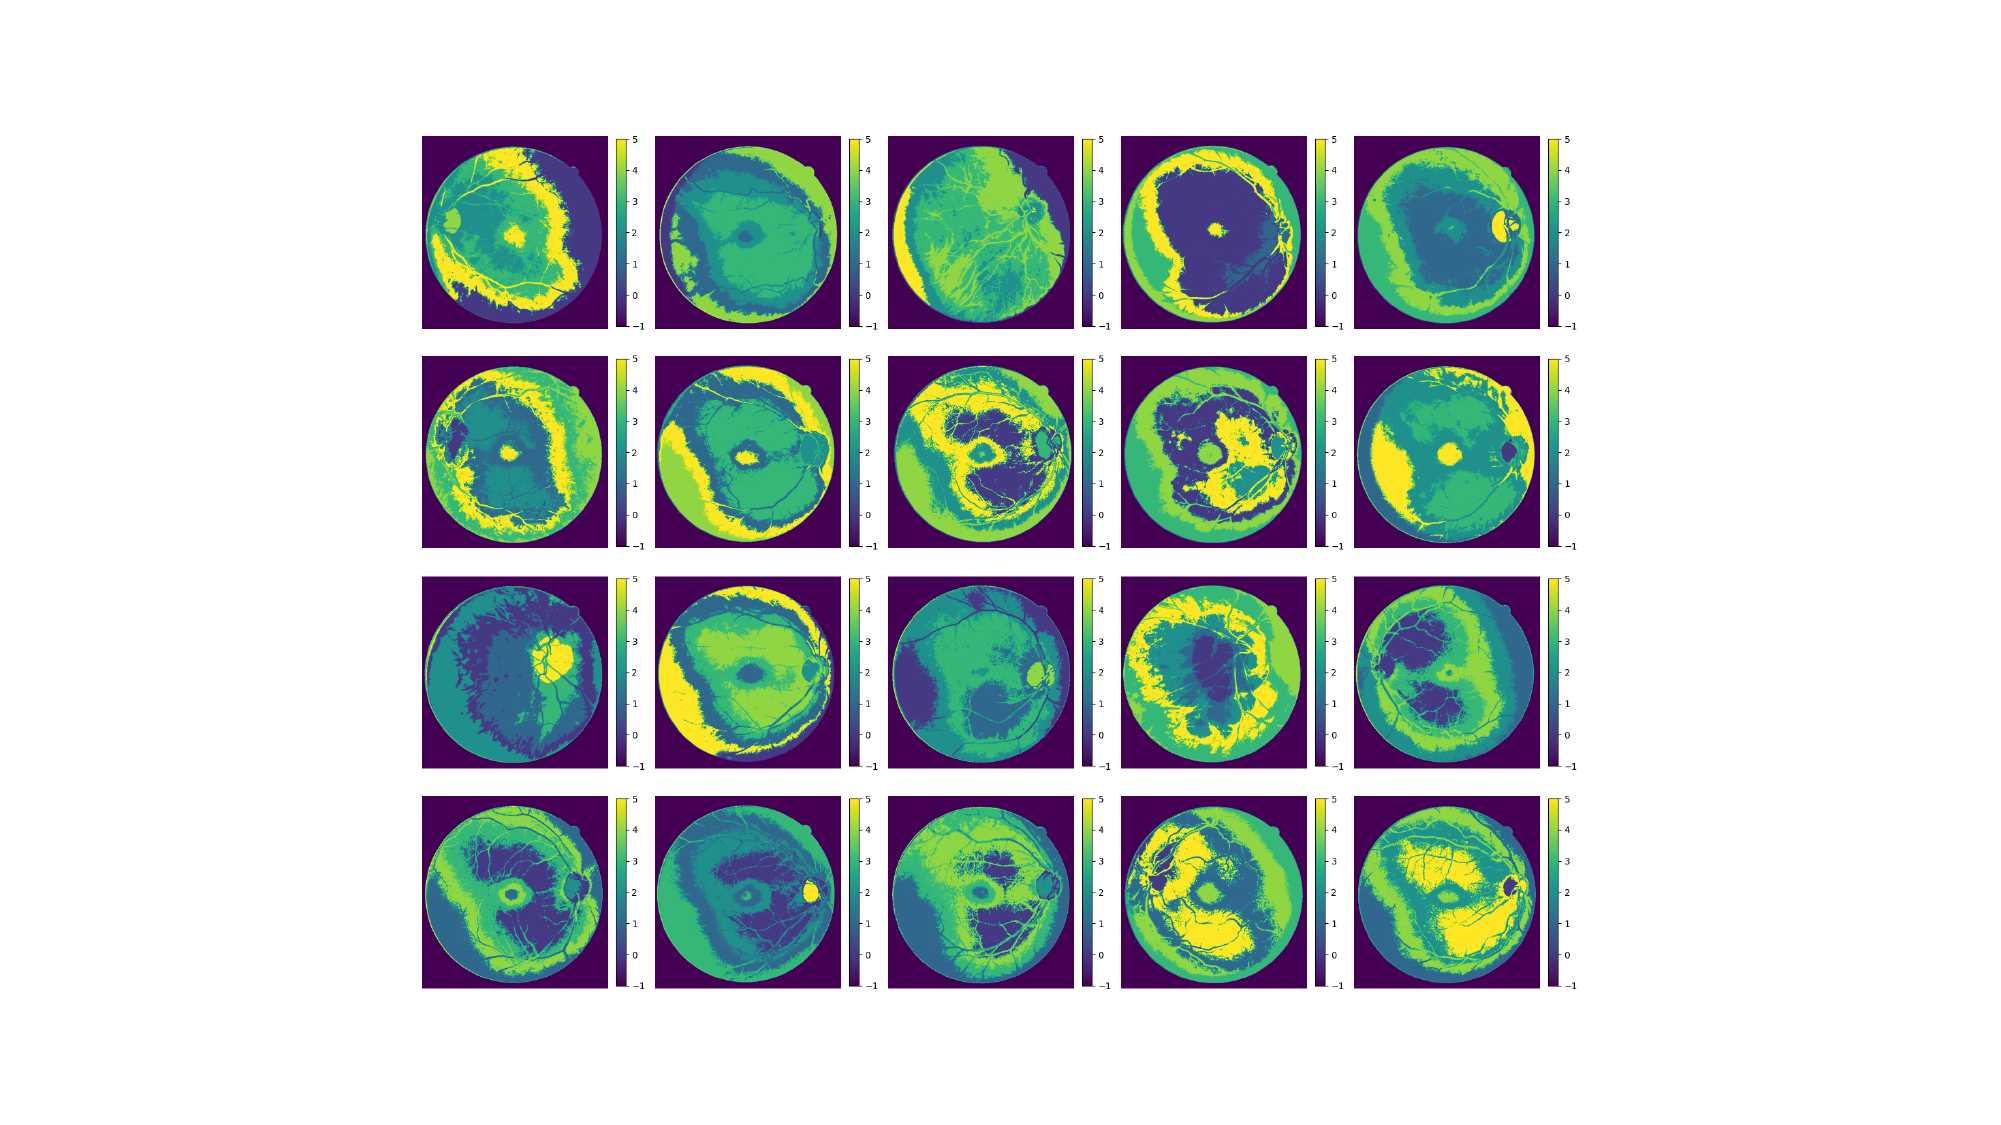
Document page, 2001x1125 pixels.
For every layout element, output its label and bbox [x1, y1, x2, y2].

list [412, 113, 1588, 1012]
